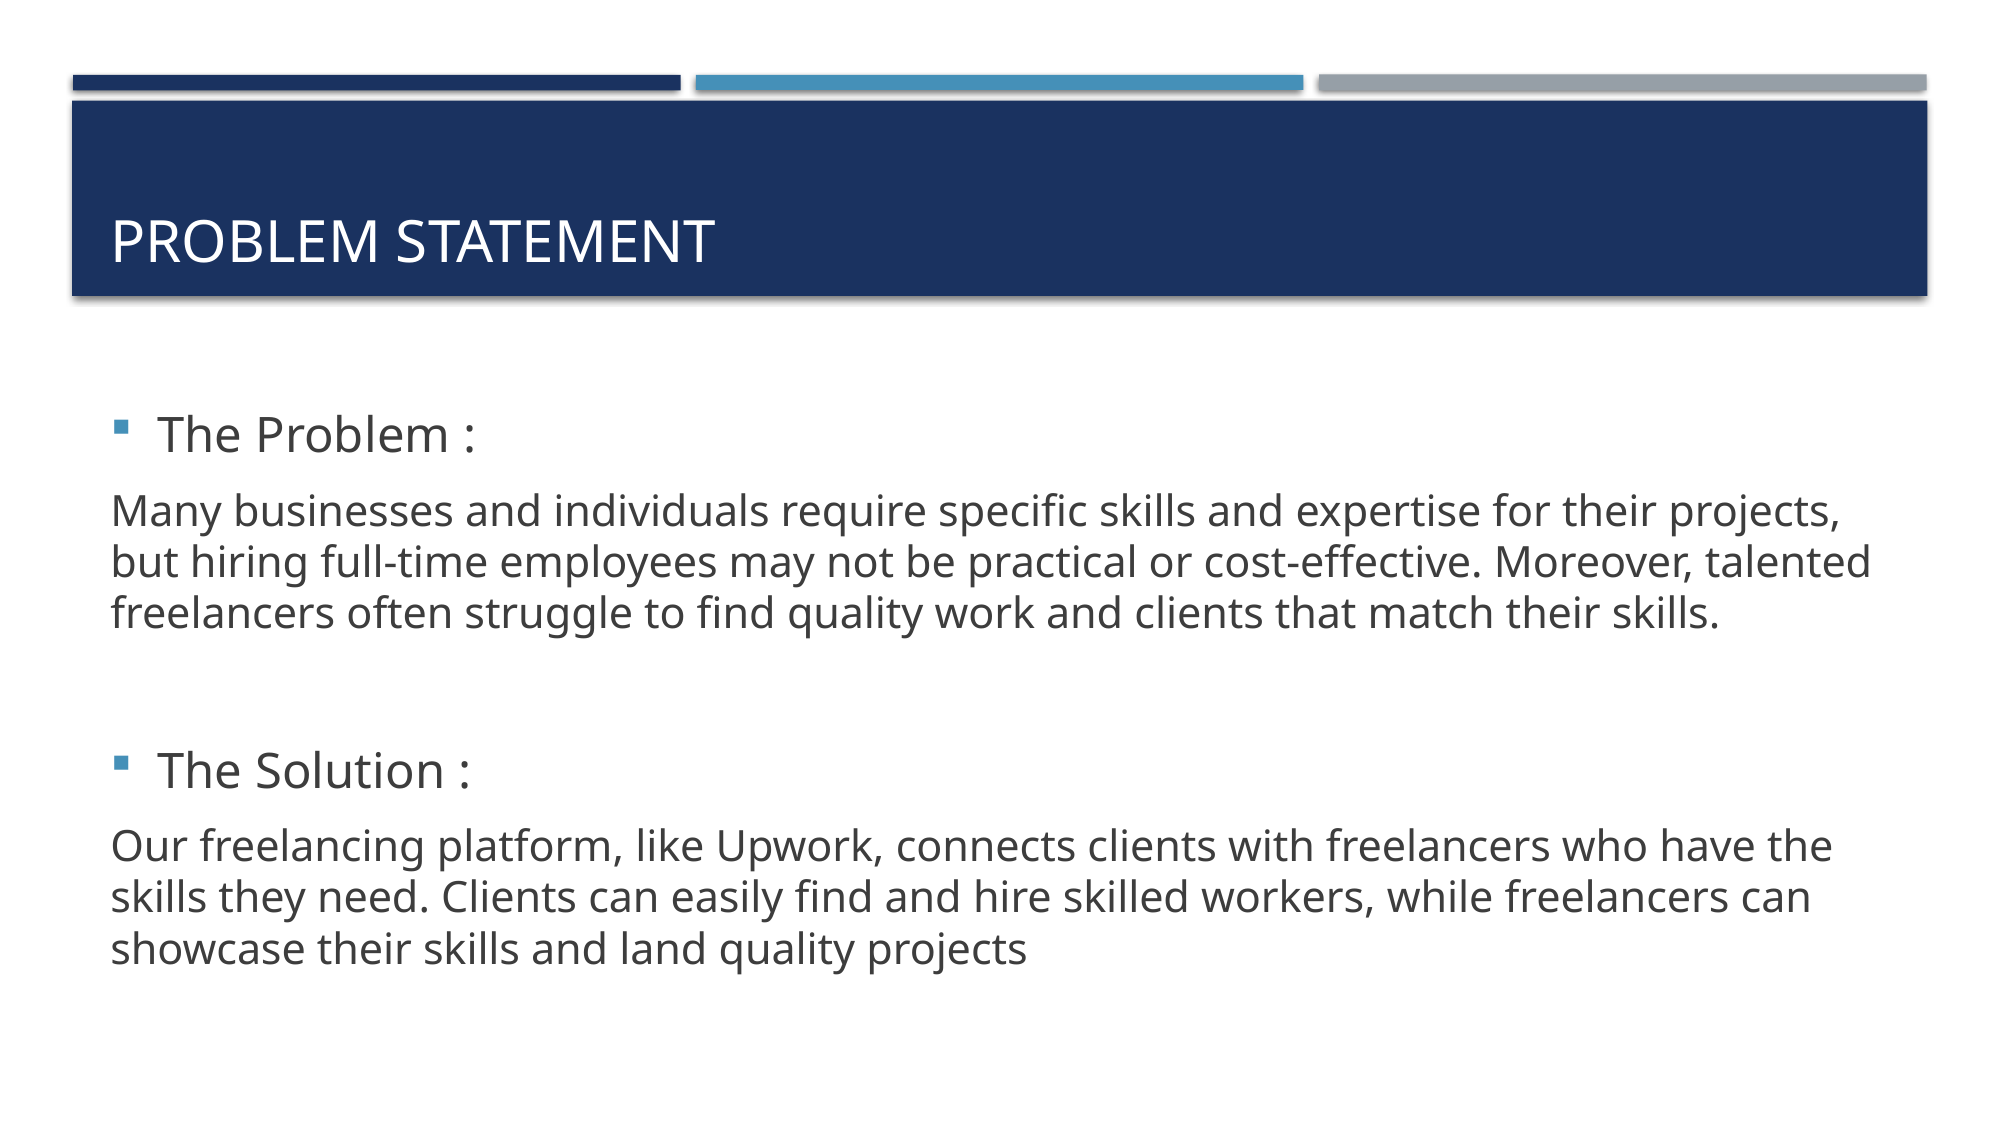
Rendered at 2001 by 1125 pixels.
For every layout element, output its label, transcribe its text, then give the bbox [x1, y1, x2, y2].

title Problem Statement [95, 115, 1905, 282]
list The Problem : Many businesses and individuals require specific skills and expertise for their projects, but hiring full-time employees may not be practical or cost-effective. Moreover, talented freelancers often struggle to find quality work and clients that match their skills. The Solution : Our freelancing platform, like Upwork, connects clients with freelancers who have the skills they need. Clients can easily find and hire skilled workers, while freelancers can showcase their skills and land quality projects [95, 386, 1905, 991]
